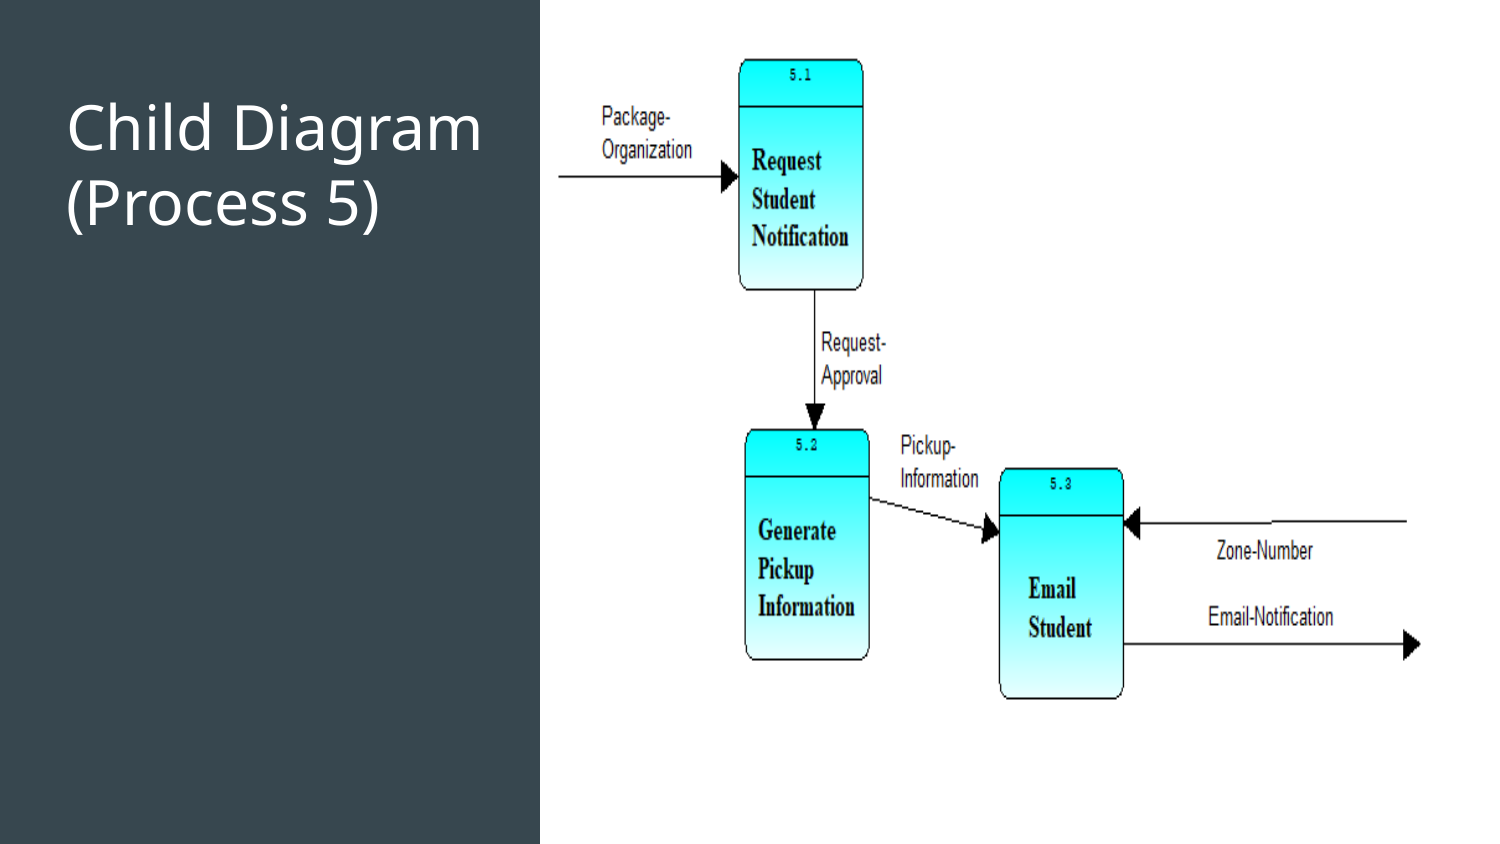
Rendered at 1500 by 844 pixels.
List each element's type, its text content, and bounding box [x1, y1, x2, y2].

title Child Diagram (Process 5) [51, 72, 534, 422]
picture [539, 0, 1500, 844]
